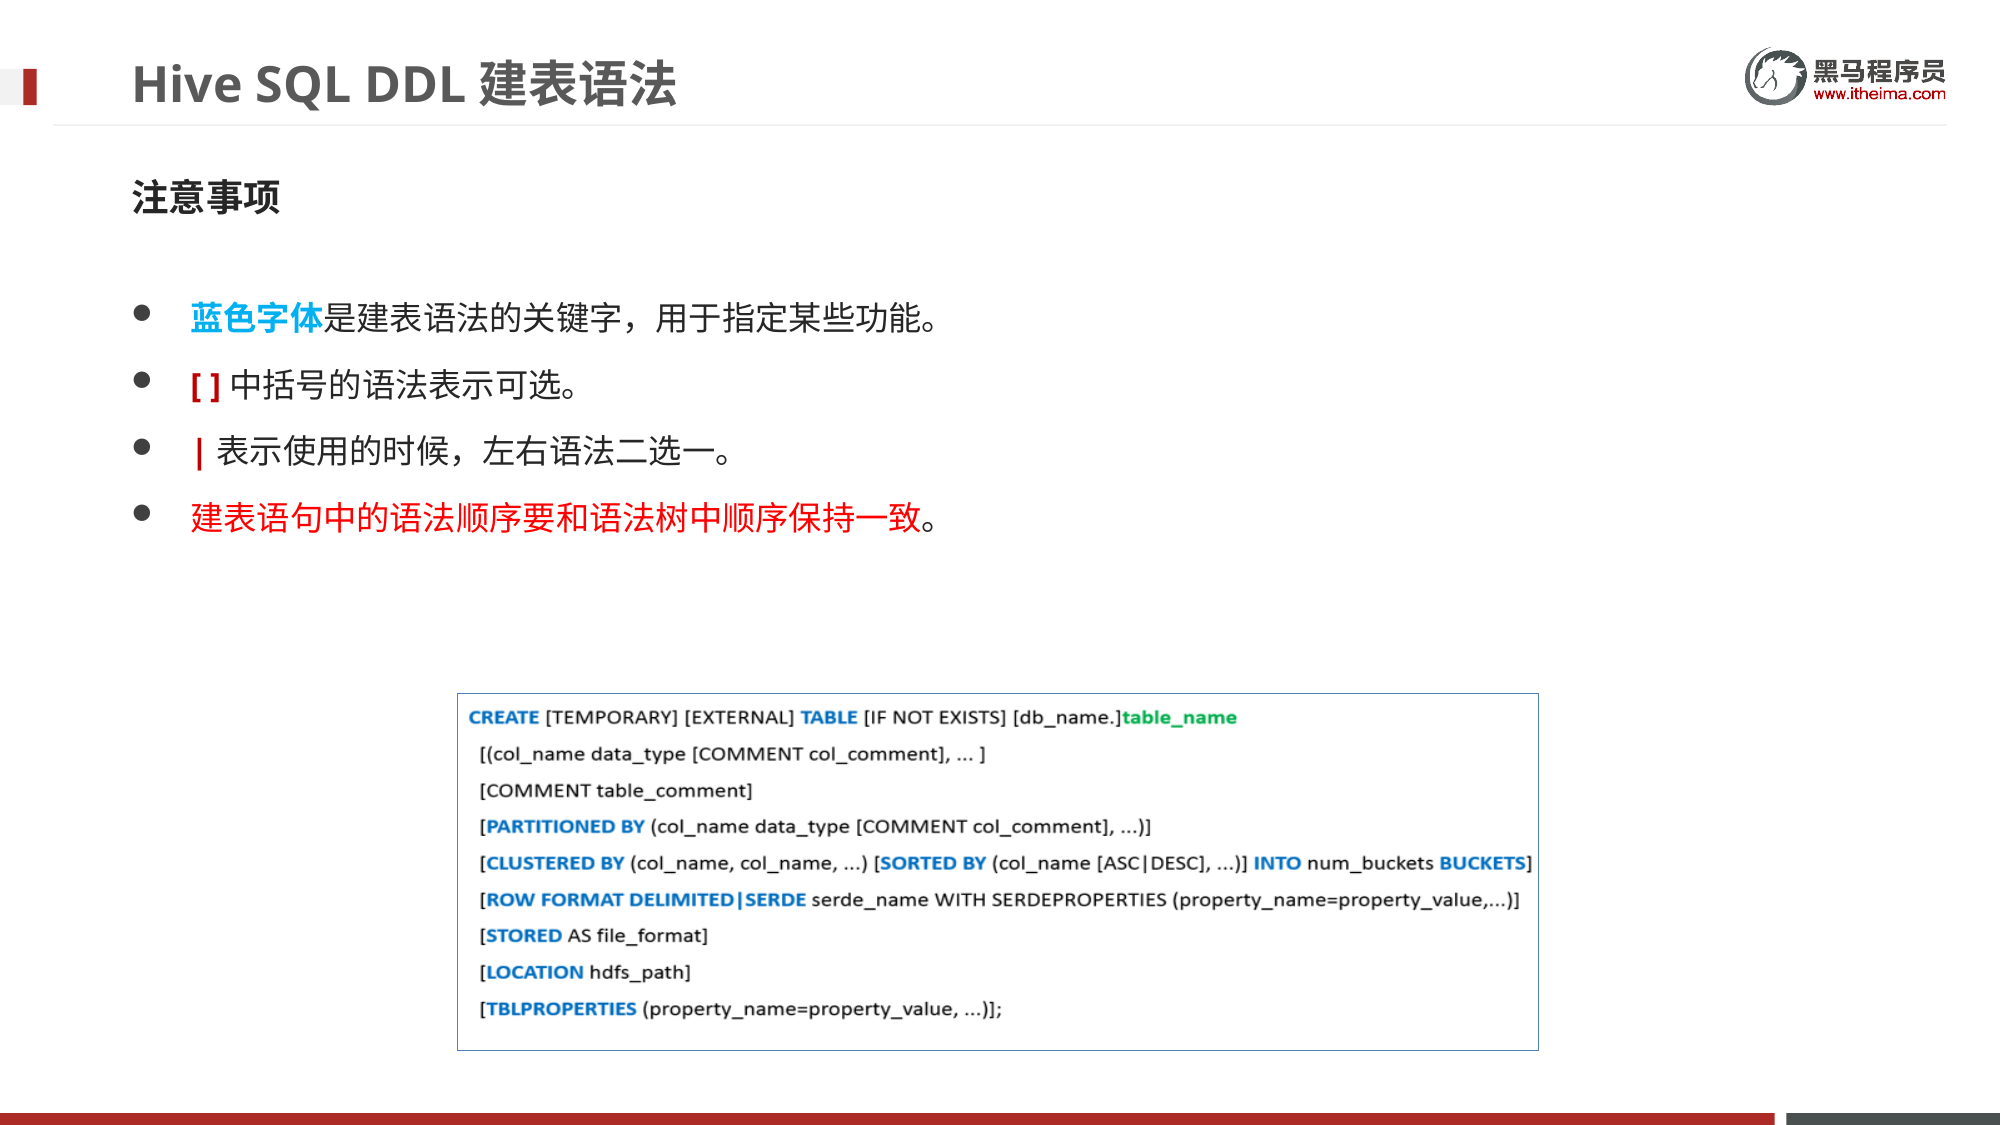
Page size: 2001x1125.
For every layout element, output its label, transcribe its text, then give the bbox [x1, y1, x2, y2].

title Hive SQL DDL建表语法 [116, 40, 1556, 125]
list 蓝色字体是建表语法的关键字，用于指定某些功能。 [ ]中括号的语法表示可选。 |表示使用的时候，左右语法二选一。 建表语句中的语法顺序要和语法树中顺序保持一致。 [116, 270, 1880, 963]
list 注意事项 [116, 154, 1880, 239]
picture [1744, 46, 1946, 106]
picture [457, 693, 1540, 1051]
